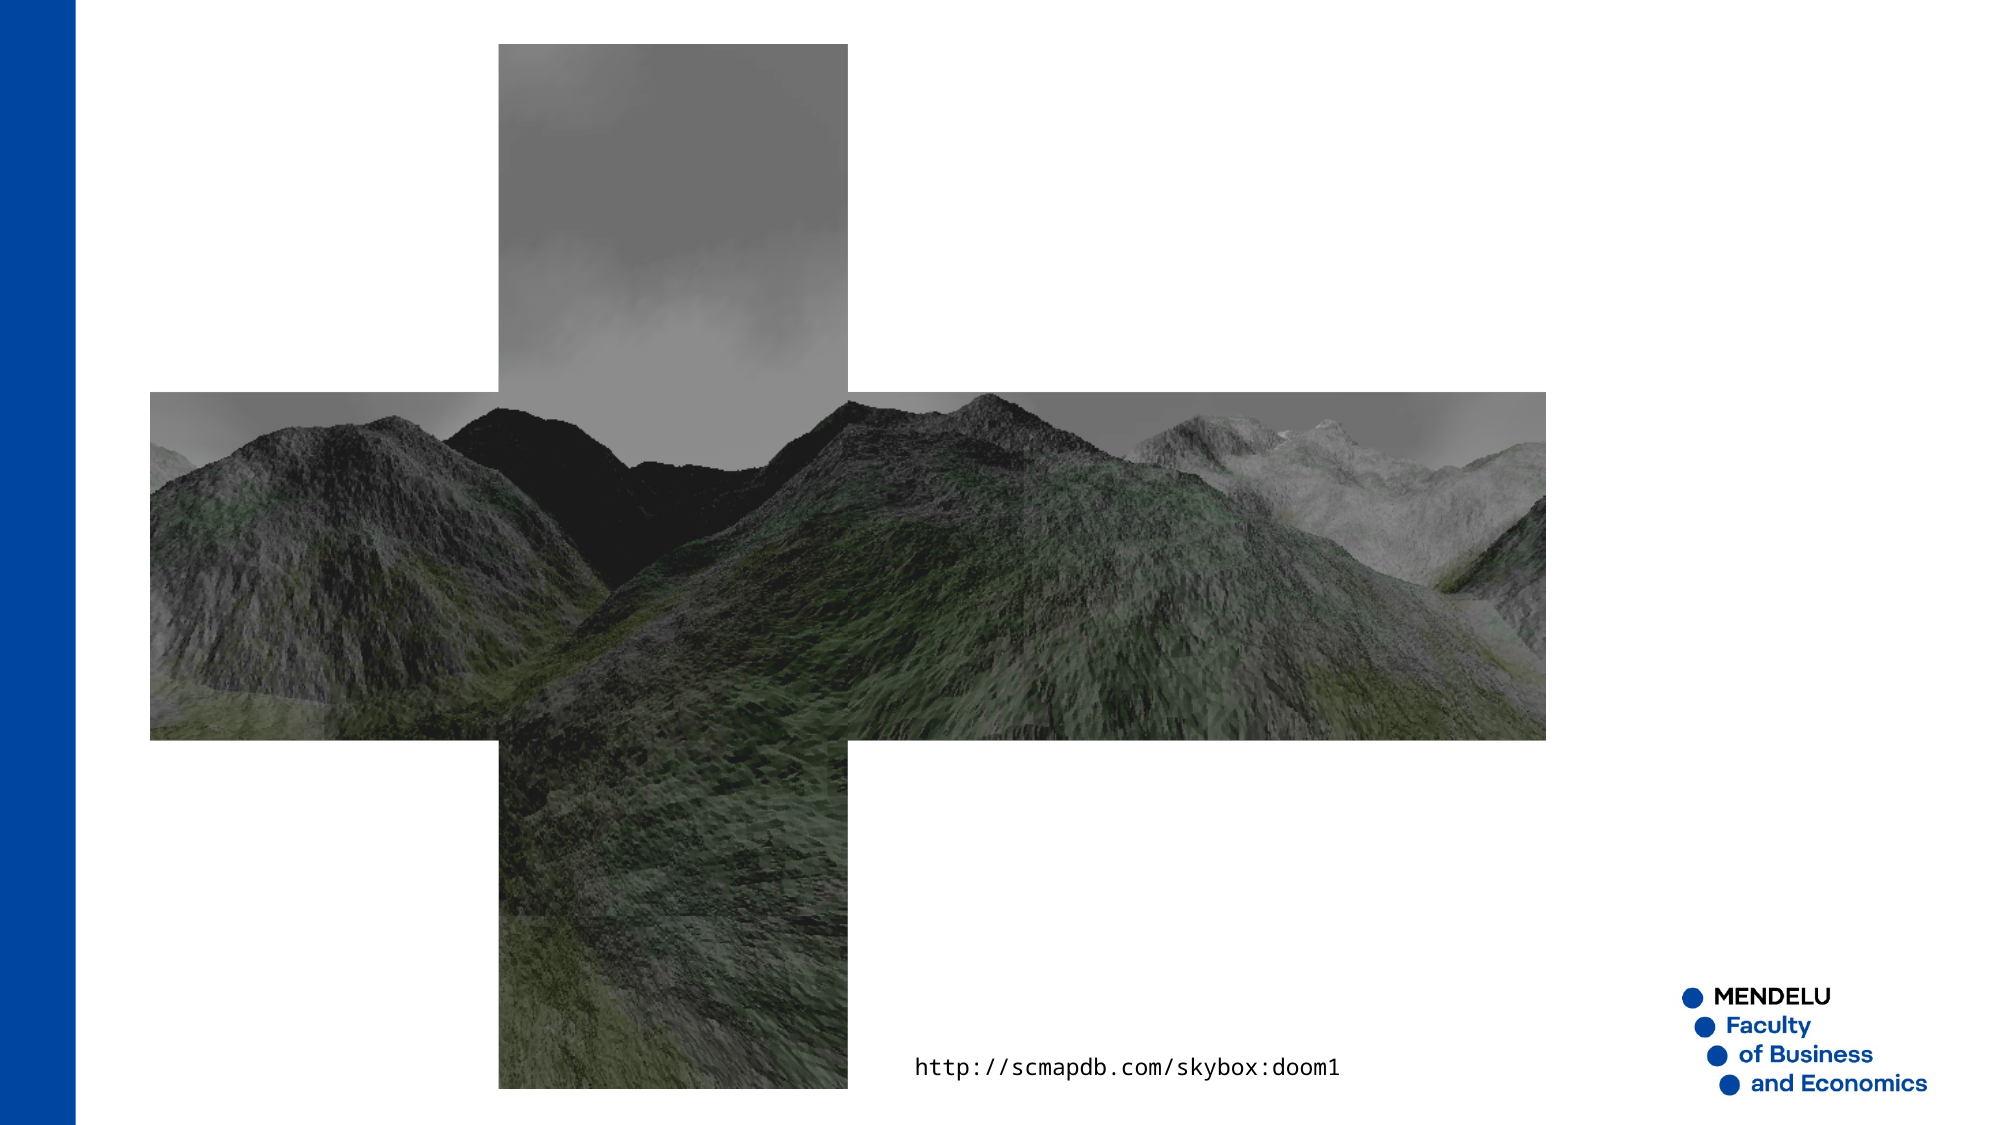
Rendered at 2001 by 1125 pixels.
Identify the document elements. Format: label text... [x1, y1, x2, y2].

picture [1662, 967, 1947, 1116]
picture [150, 44, 1546, 1089]
text_box http://scmapdb.com/skybox:doom1 [1549, 1045, 1900, 1088]
